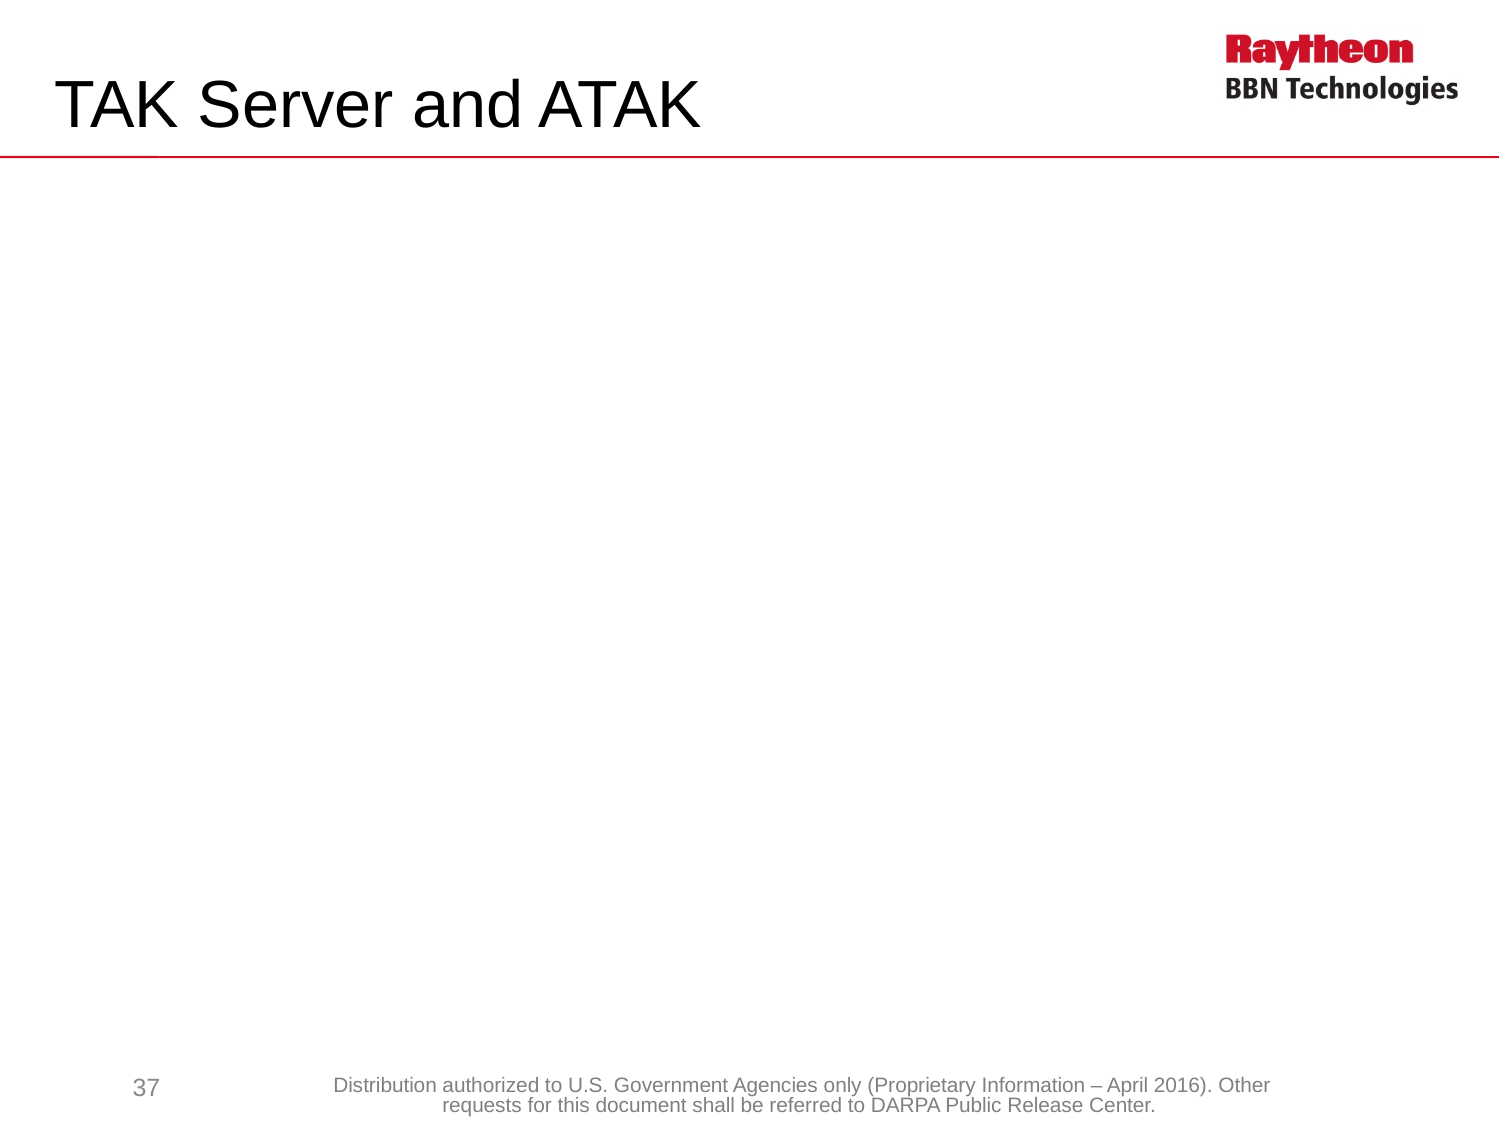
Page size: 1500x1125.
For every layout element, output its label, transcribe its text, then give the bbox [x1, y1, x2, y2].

picture [1222, 31, 1460, 108]
slide_number 37 [42, 1056, 251, 1116]
title TAK Server and ATAK [39, 44, 1390, 158]
